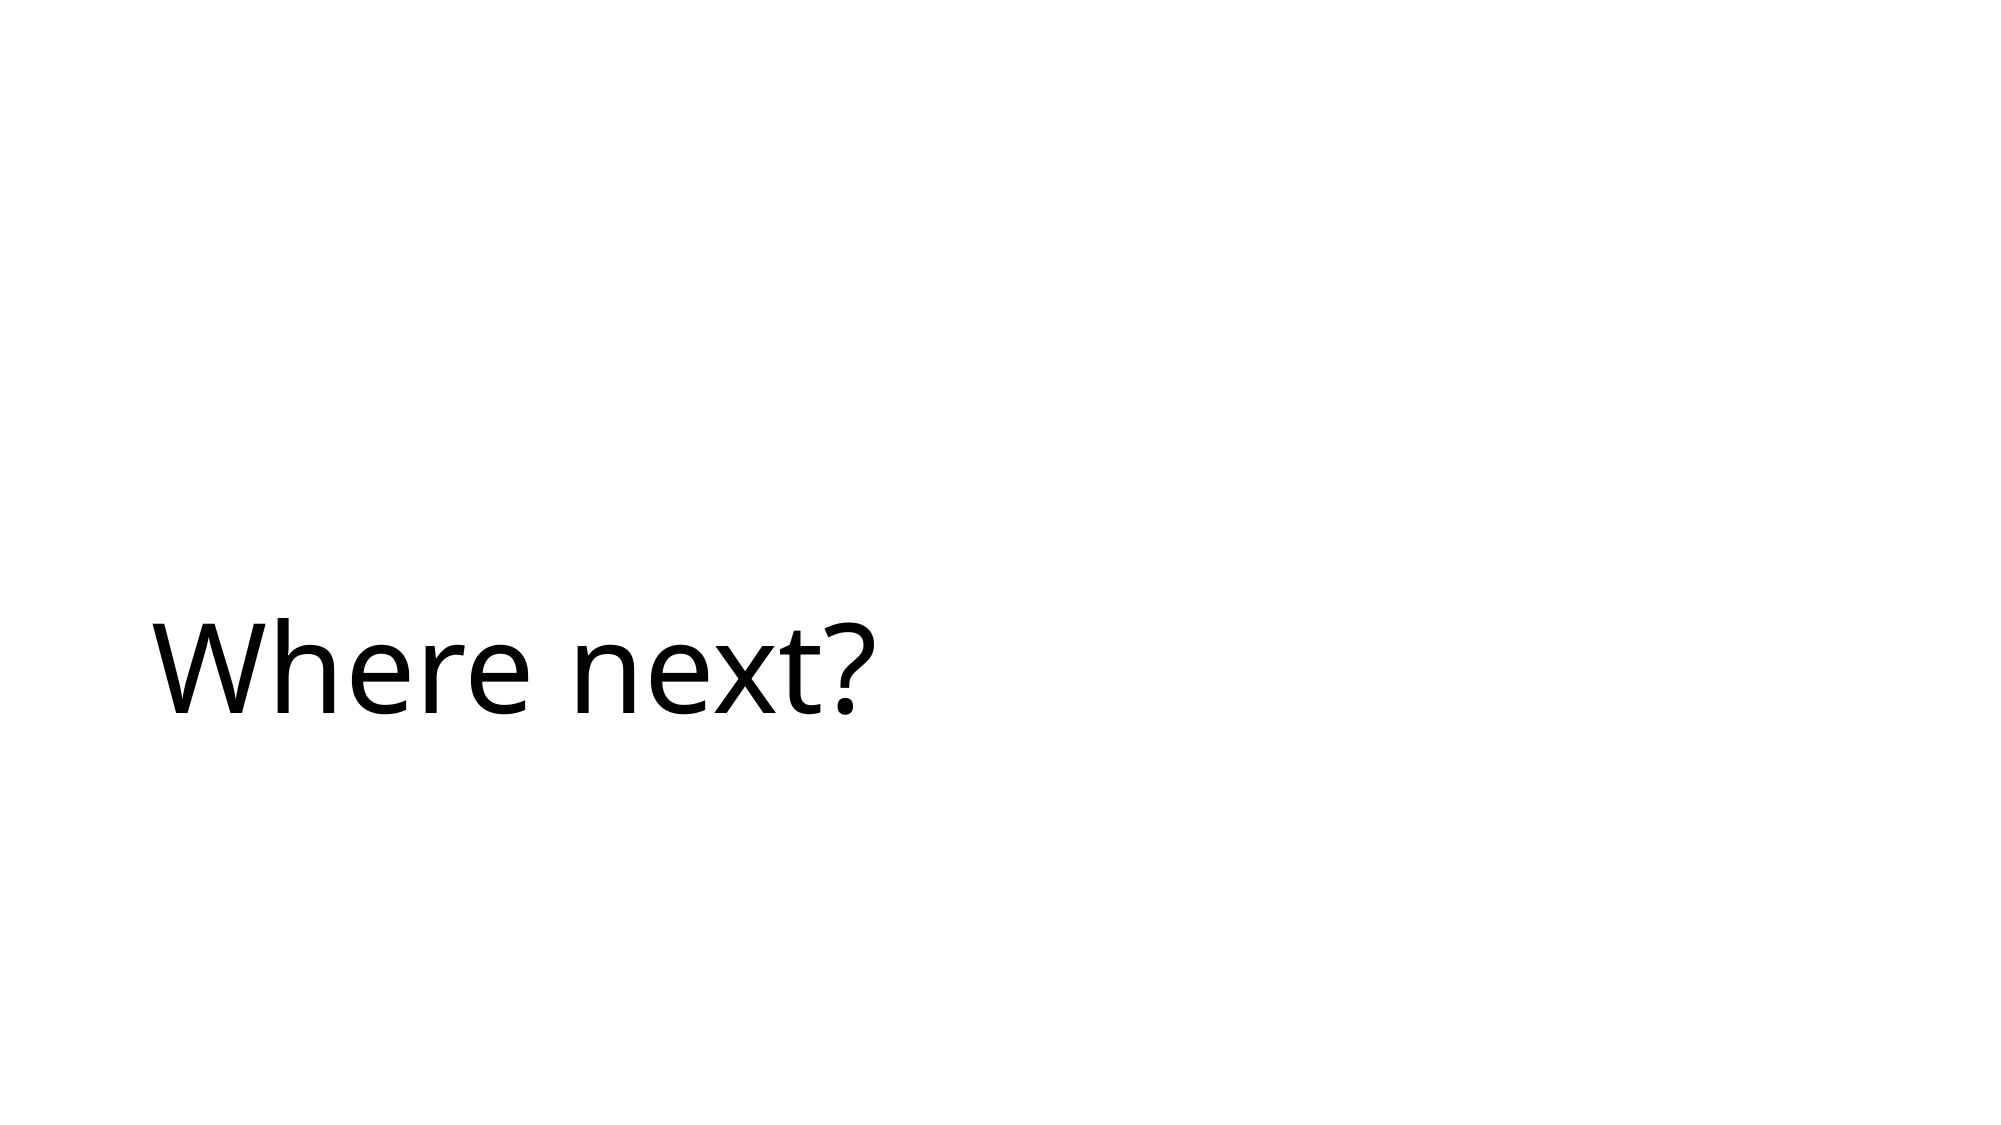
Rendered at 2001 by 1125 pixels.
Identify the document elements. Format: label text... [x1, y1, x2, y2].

title Where next? [136, 280, 1862, 749]
